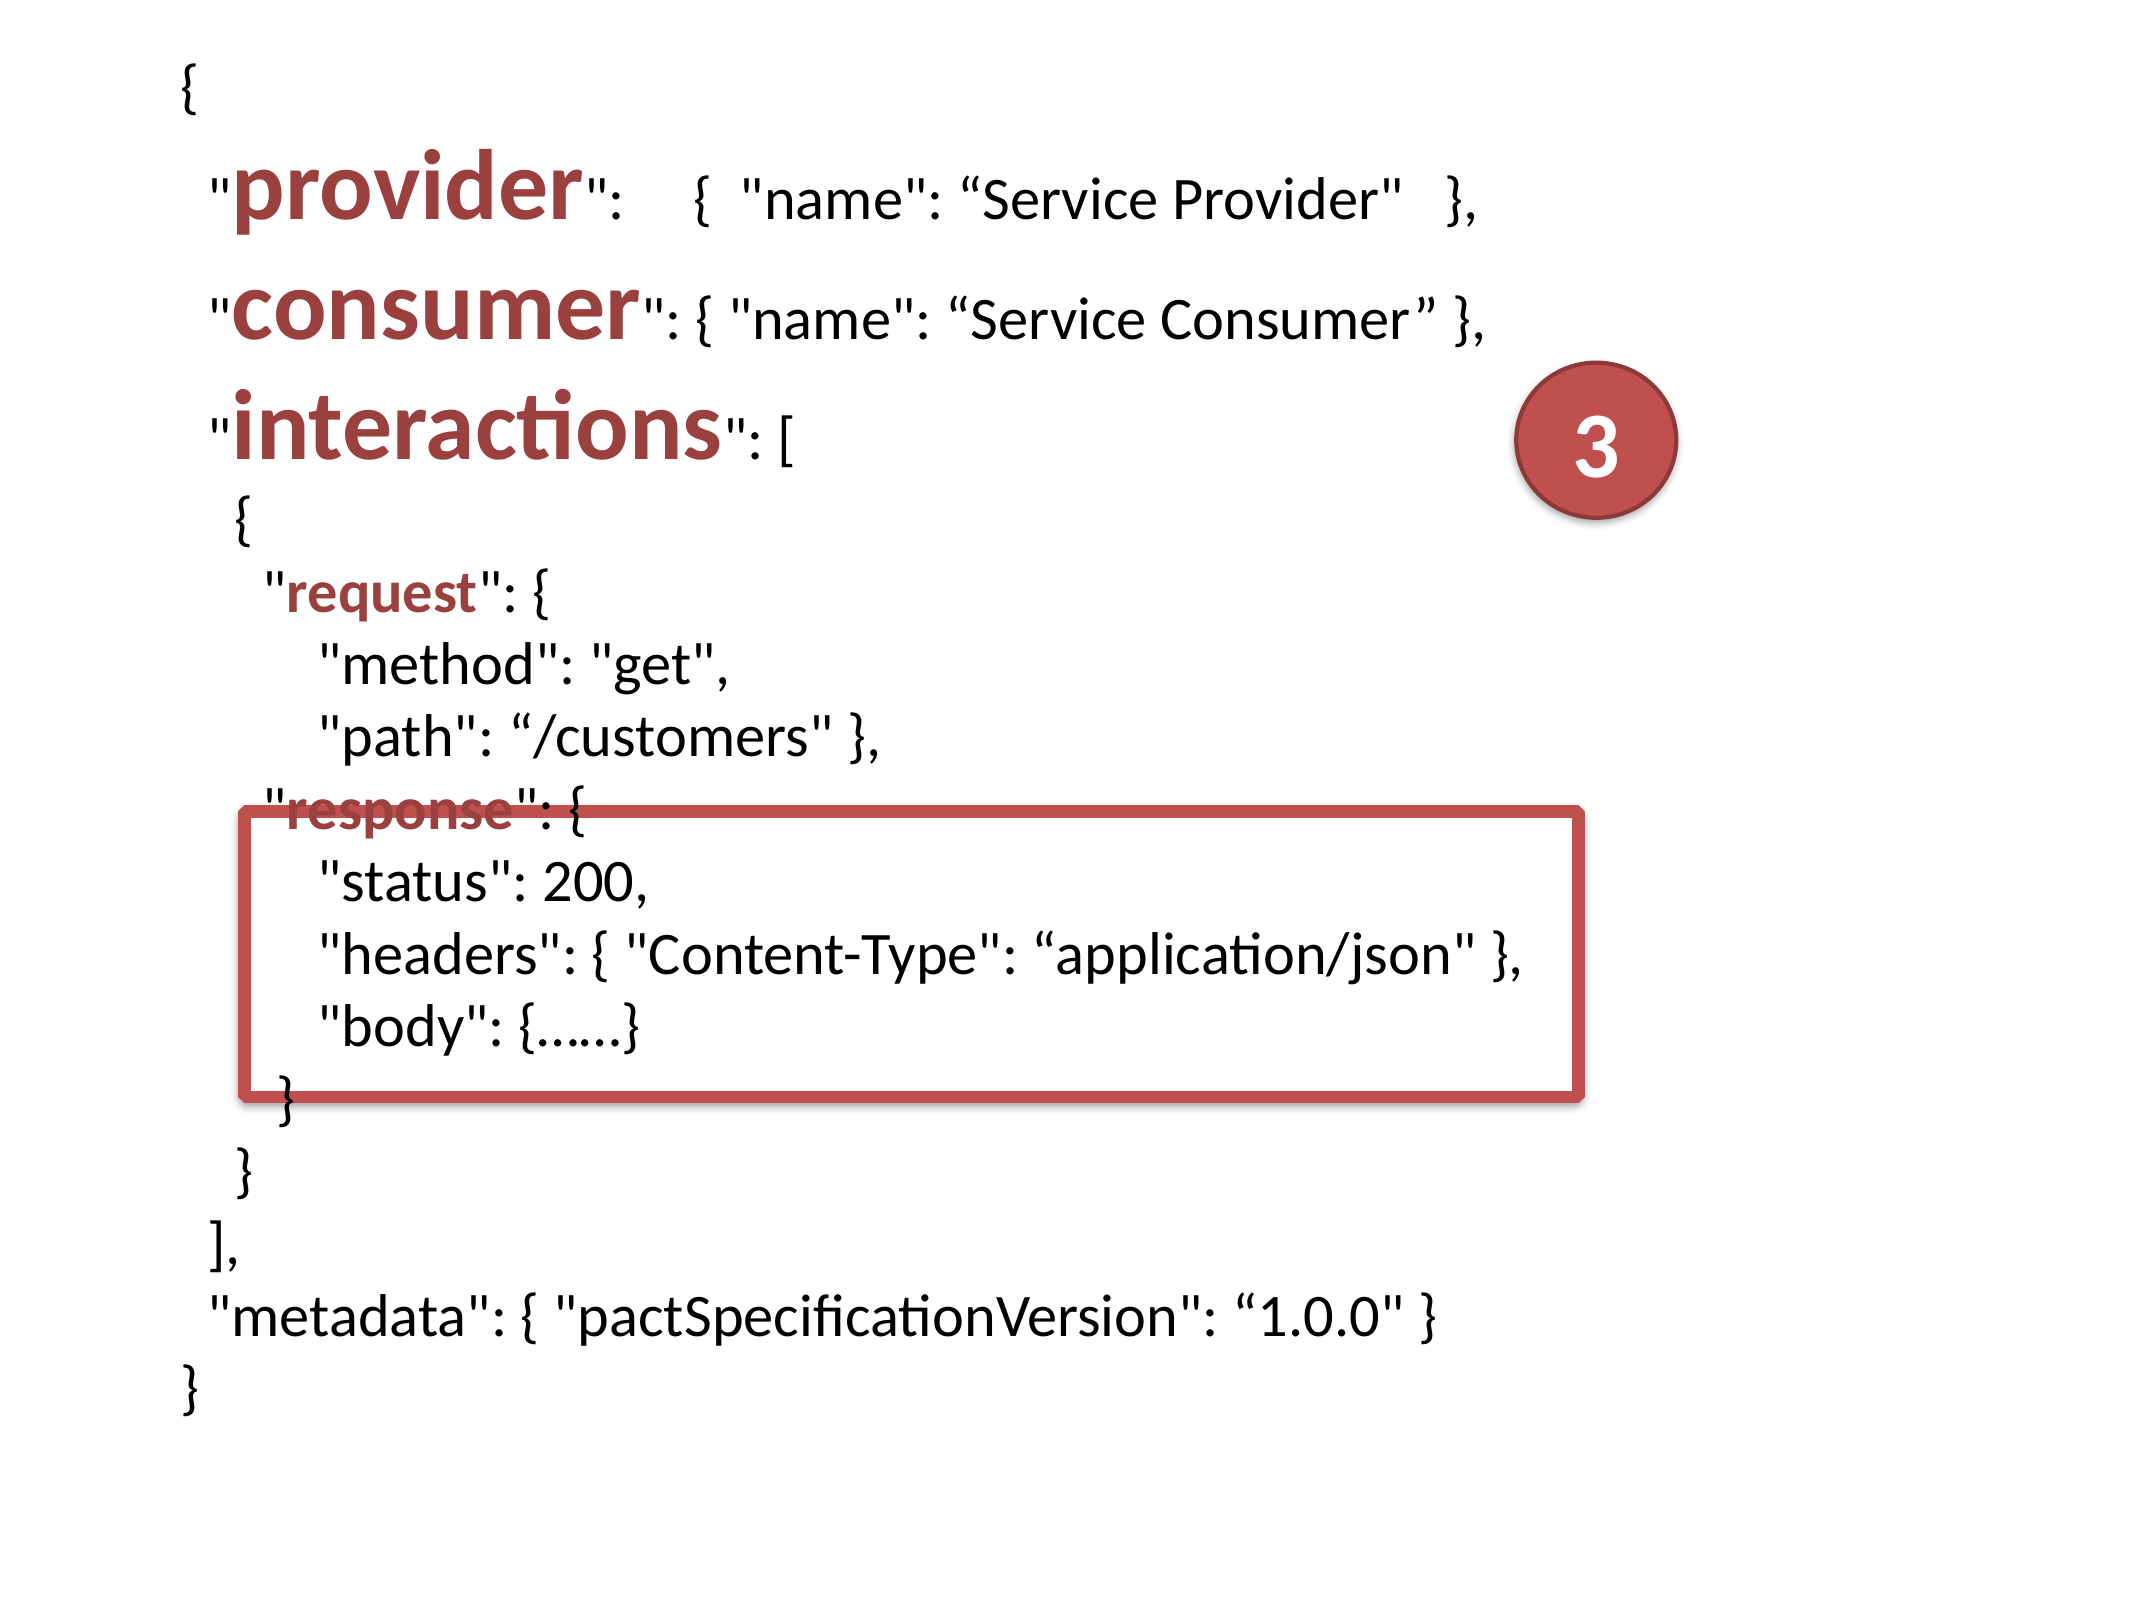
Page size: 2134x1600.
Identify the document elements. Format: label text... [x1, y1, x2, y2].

text_box { "provider": { "name": “Service Provider" }, "consumer": { "name": “Service Consumer” }, "interactions": [ { "request": { "method": "get", "path": “/customers" }, "response": { "status": 200, "headers": { "Content-Type": “application/json" }, "body": {……} } } ], "metadata": { "pactSpecificationVersion": “1.0.0" } } [169, 36, 2134, 1432]
text_box 3 [1516, 362, 1677, 518]
